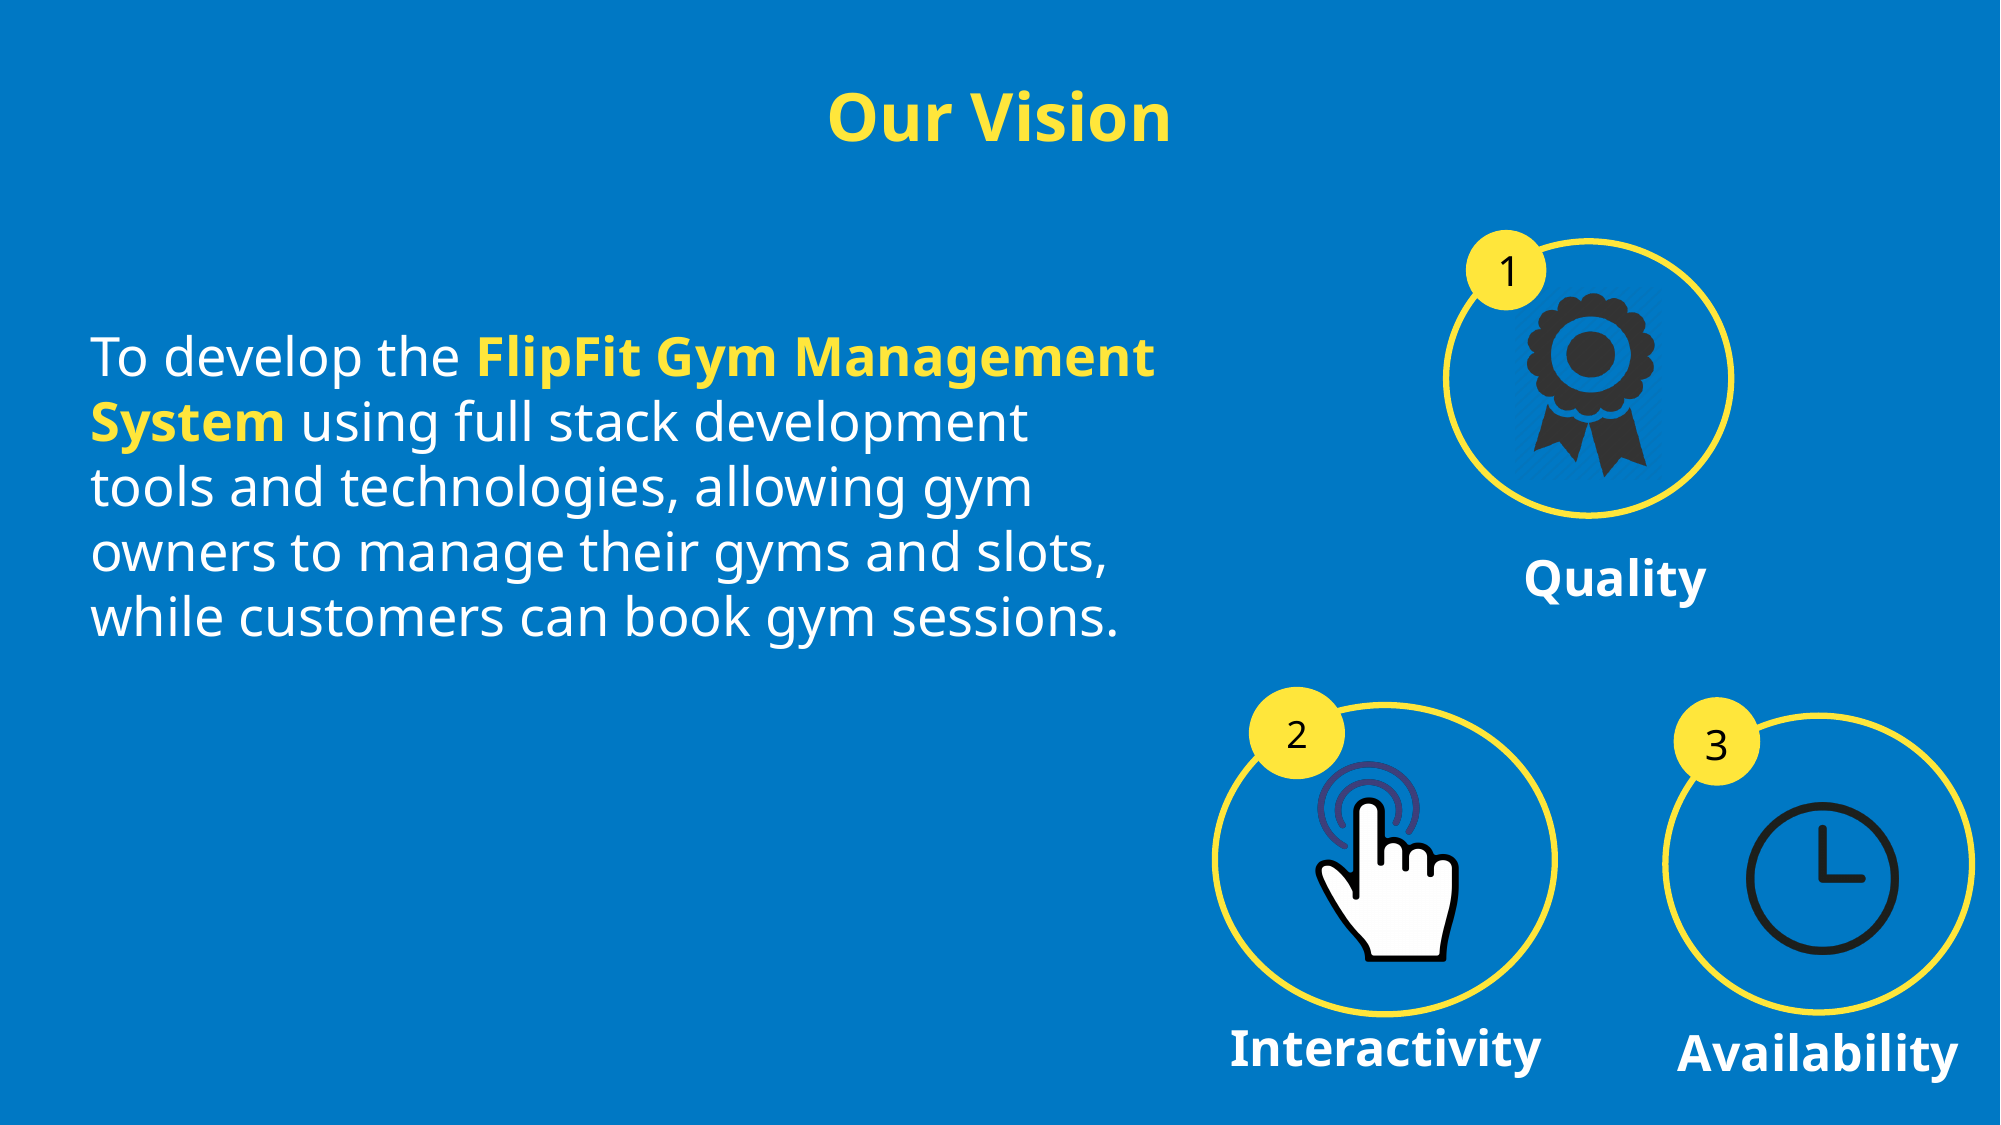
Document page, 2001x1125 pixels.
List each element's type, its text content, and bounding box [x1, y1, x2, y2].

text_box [1445, 229, 1732, 516]
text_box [1214, 686, 1556, 1015]
title Our Vision [112, 74, 1887, 198]
text_box Interactivity [1177, 1008, 1596, 1084]
text_box Quality [1405, 538, 1825, 614]
text_box Availability [1609, 1014, 2000, 1090]
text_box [1665, 696, 1973, 1013]
text_box To develop the FlipFit Gym Management System using full stack development tools and technologies, allowing gym owners to manage their gyms and slots, while customers can book gym sessions. [75, 249, 1181, 785]
